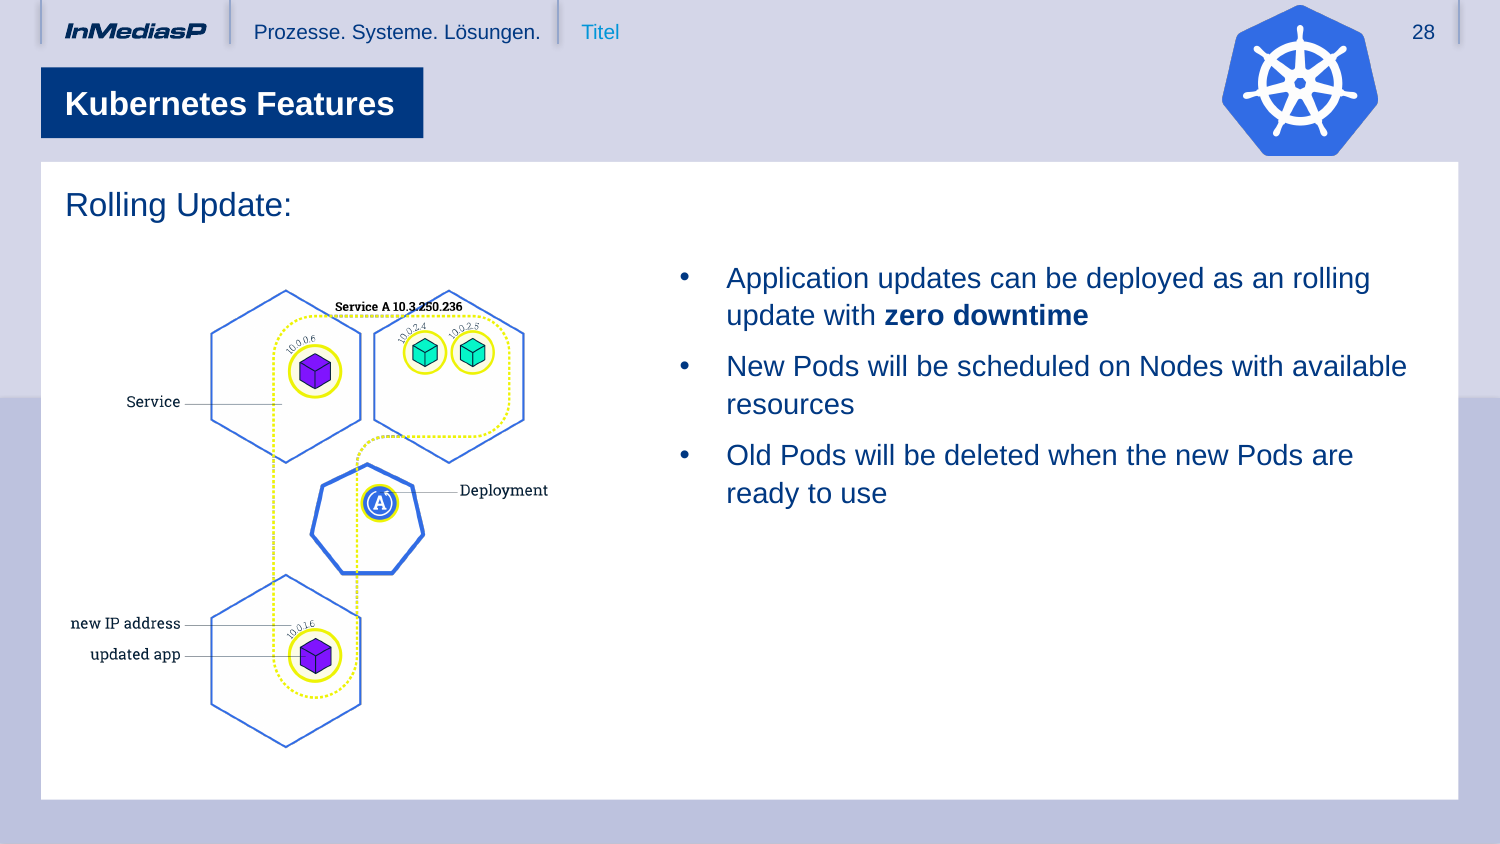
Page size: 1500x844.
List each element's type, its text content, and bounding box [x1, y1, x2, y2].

title Kubernetes Features [40, 67, 424, 139]
picture [58, 232, 680, 797]
list Rolling Update: [64, 185, 1436, 777]
picture [1222, 5, 1378, 157]
text_box Application updates can be deployed as an rolling update with zero downtime New Pods will be scheduled on Nodes with available resources Old Pods will be deleted when the new Pods are ready to use [684, 256, 1417, 510]
